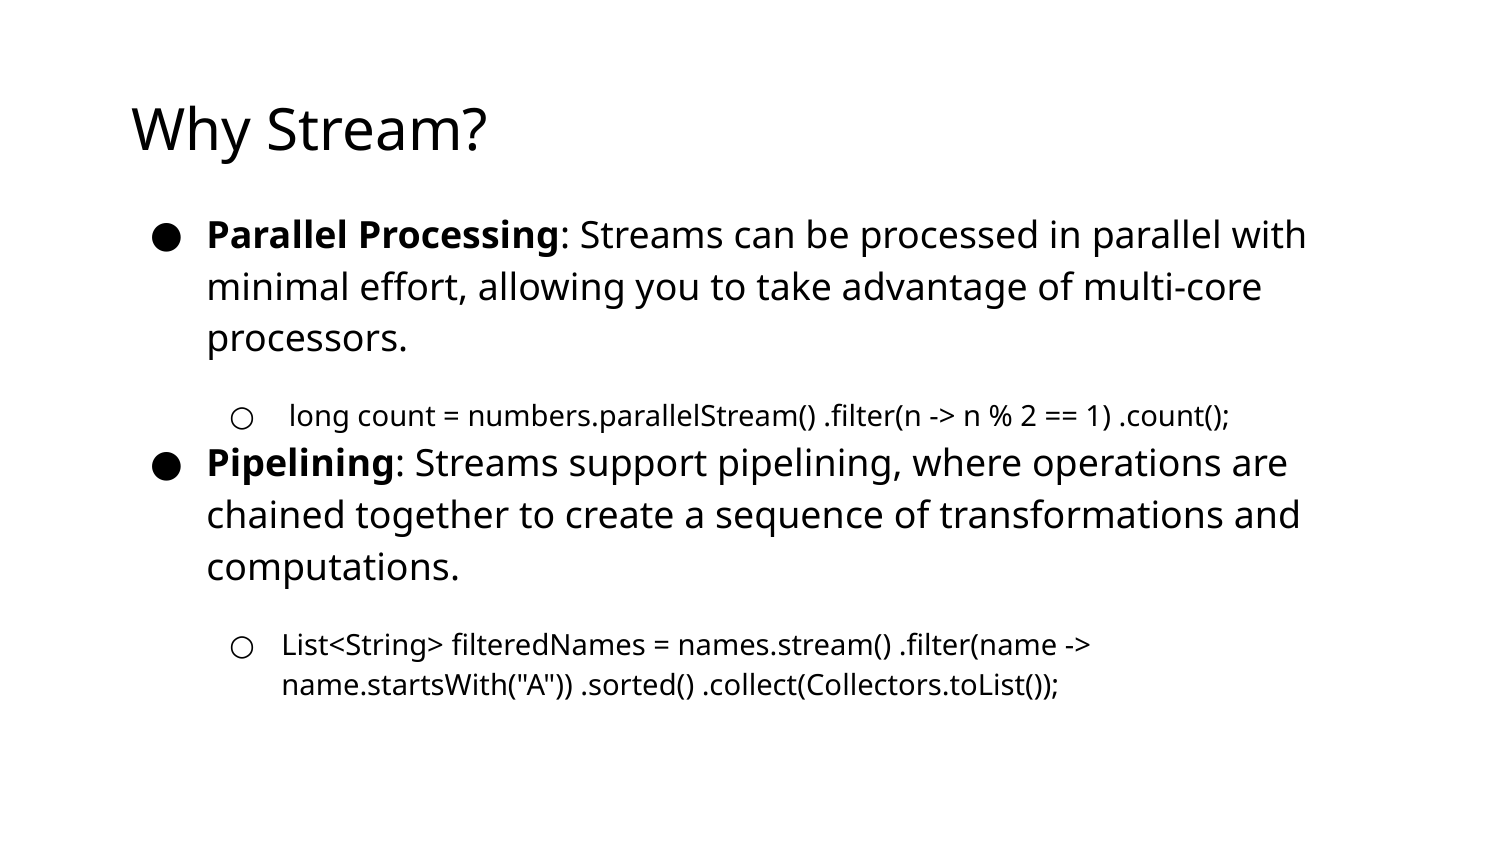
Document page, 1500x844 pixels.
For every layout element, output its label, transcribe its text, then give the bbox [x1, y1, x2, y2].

title Why Stream? [116, 88, 1384, 167]
list Parallel Processing: Streams can be processed in parallel with minimal effort, allowing you to take advantage of multi-core processors. long count = numbers.parallelStream() .filter(n -> n % 2 == 1) .count(); Pipelining: Streams support pipelining, where operations are chained together to create a sequence of transformations and computations. List<String> filteredNames = names.stream() .filter(name -> name.startsWith("A")) .sorted() .collect(Collectors.toList()); [116, 189, 1384, 756]
